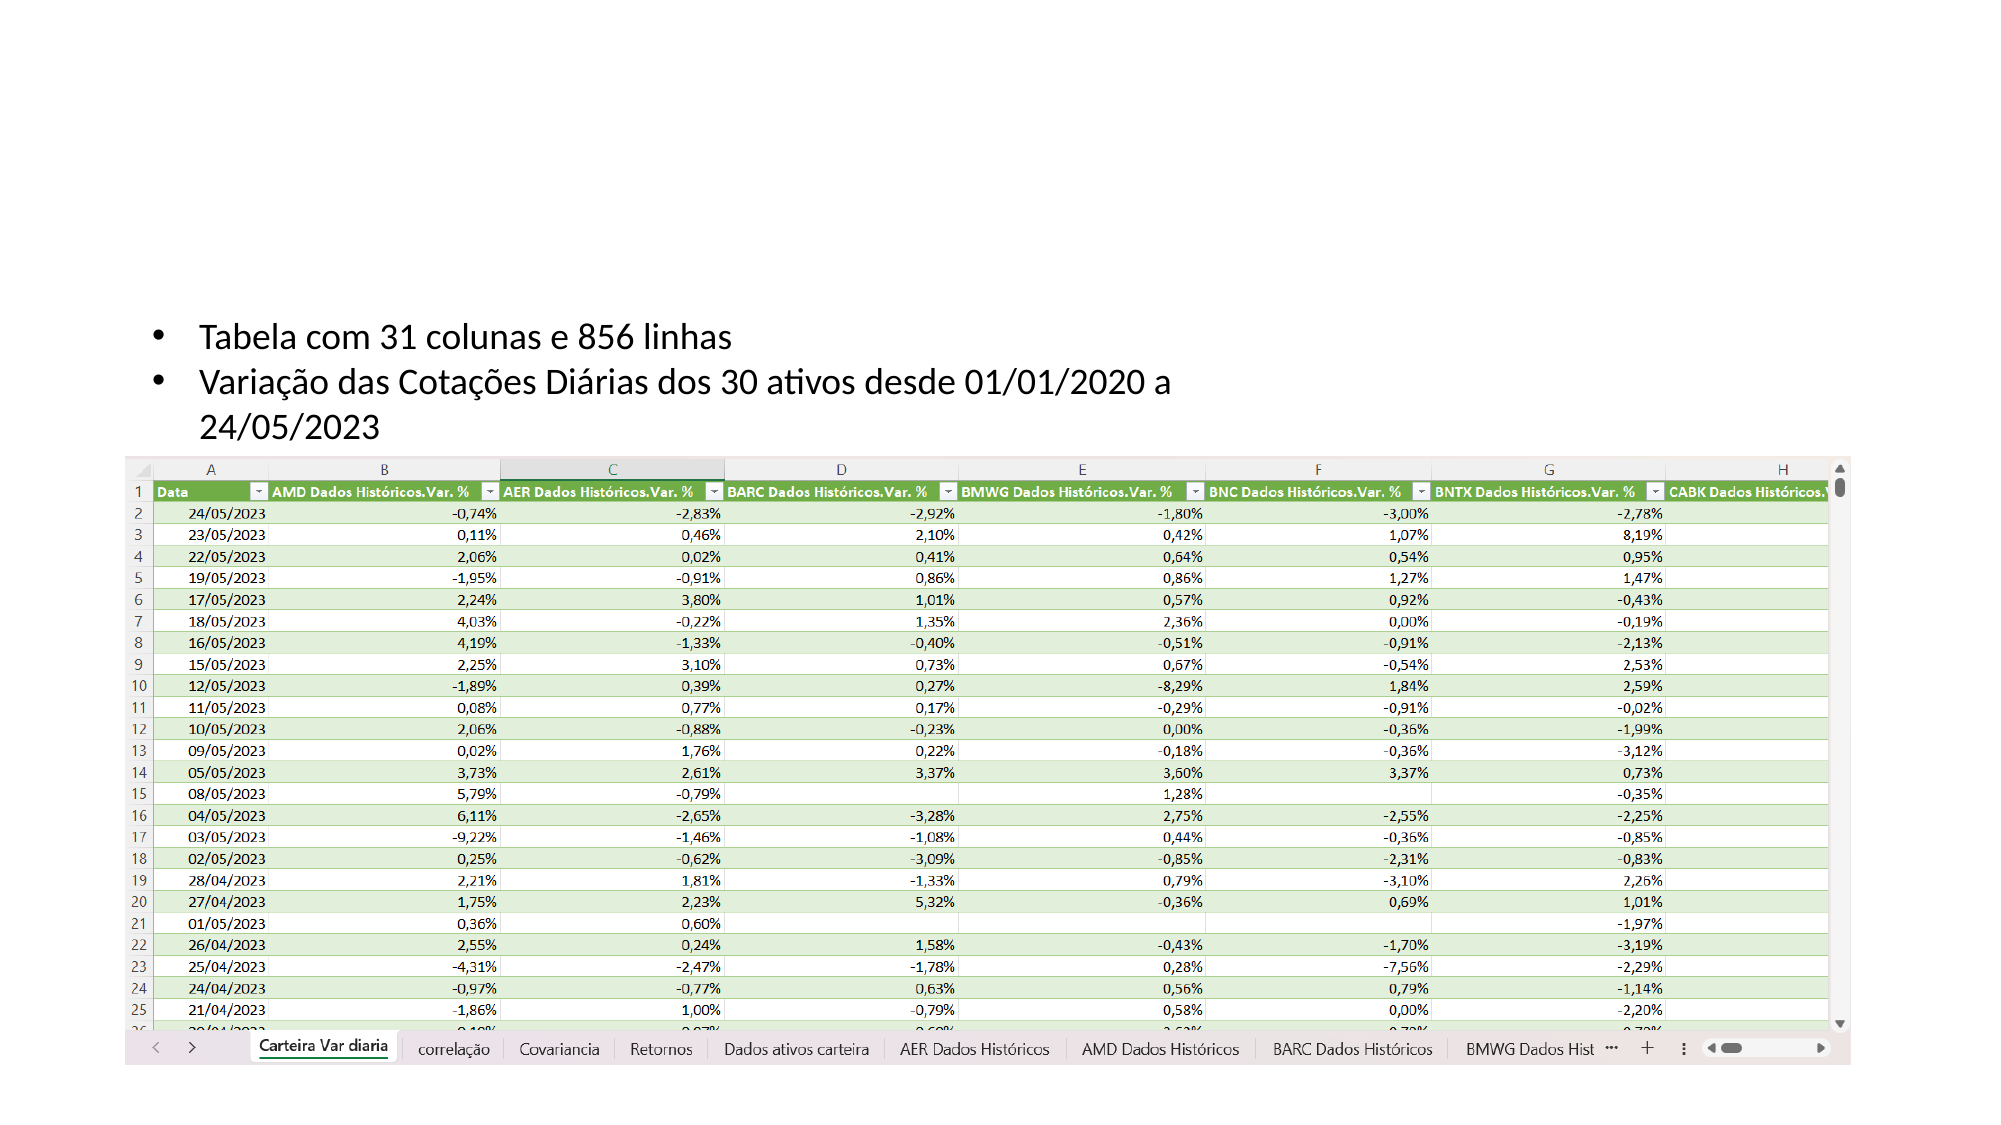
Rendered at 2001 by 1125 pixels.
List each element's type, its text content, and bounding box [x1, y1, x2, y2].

text_box Tabela com 31 colunas e 856 linhas Variação das Cotações Diárias dos 30 ativos desde 01/01/2020 a 24/05/2023 [137, 304, 1228, 455]
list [125, 456, 1851, 1065]
